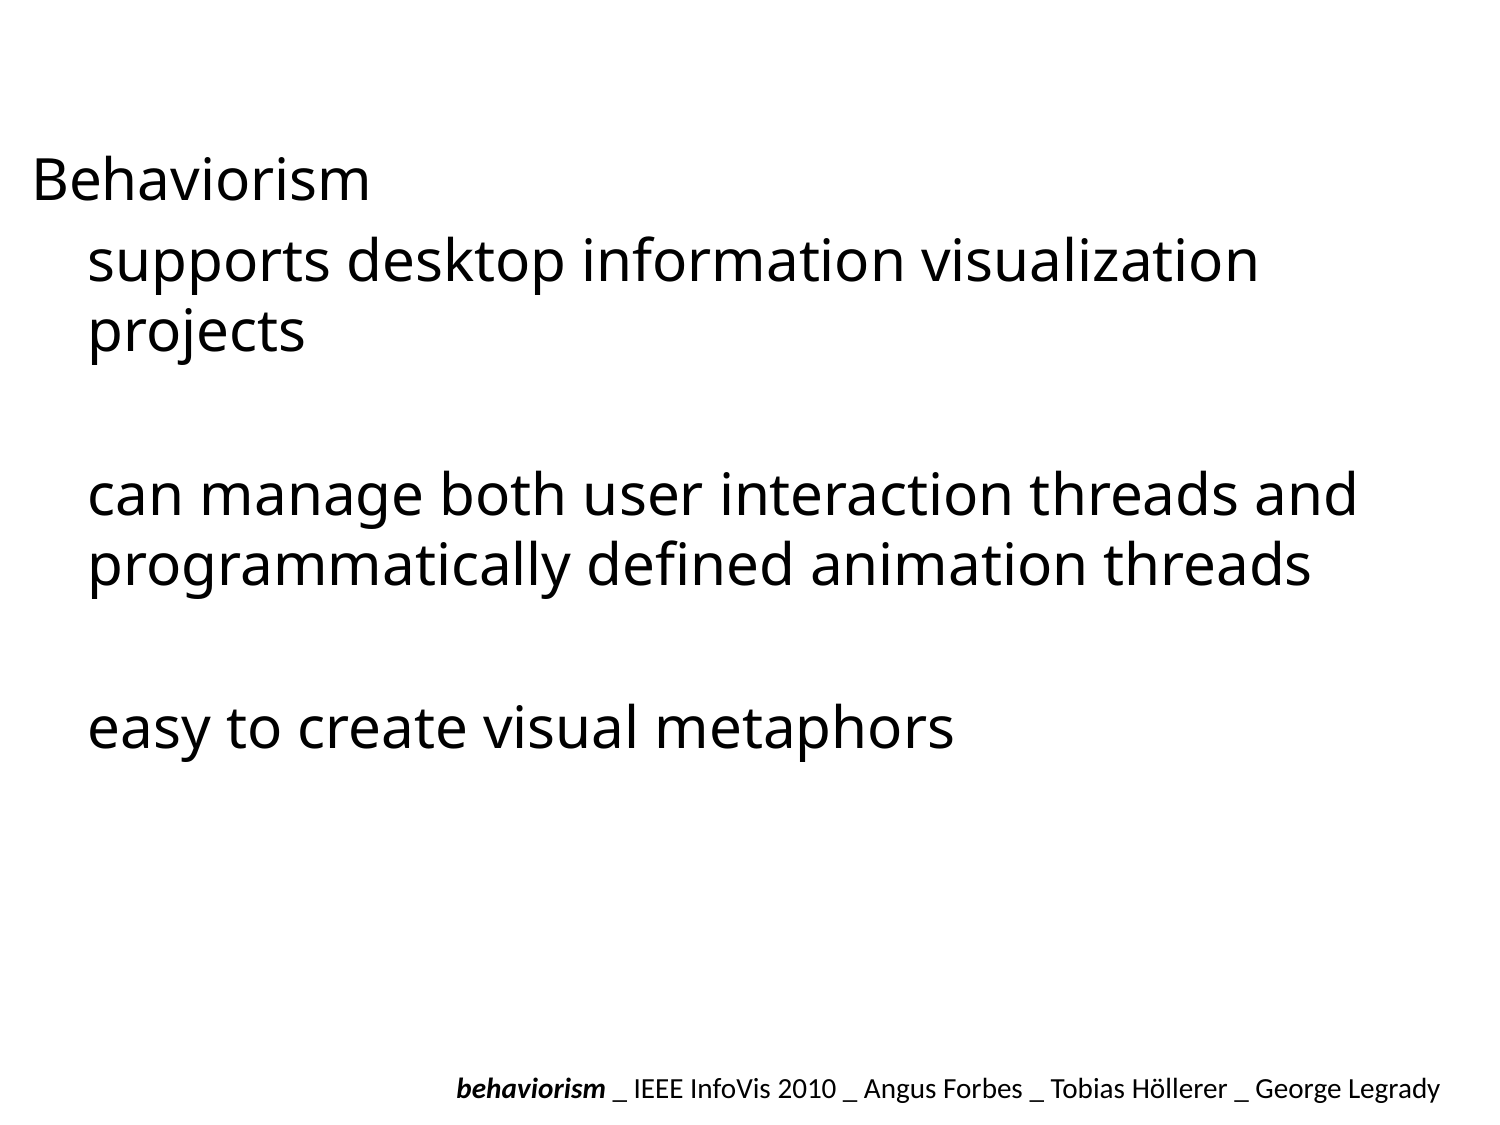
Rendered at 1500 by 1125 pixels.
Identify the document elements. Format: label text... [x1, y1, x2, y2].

list Behaviorism supports desktop information visualization projects can manage both user interaction threads and programmatically defined animation threads easy to create visual metaphors [16, 134, 1483, 1063]
